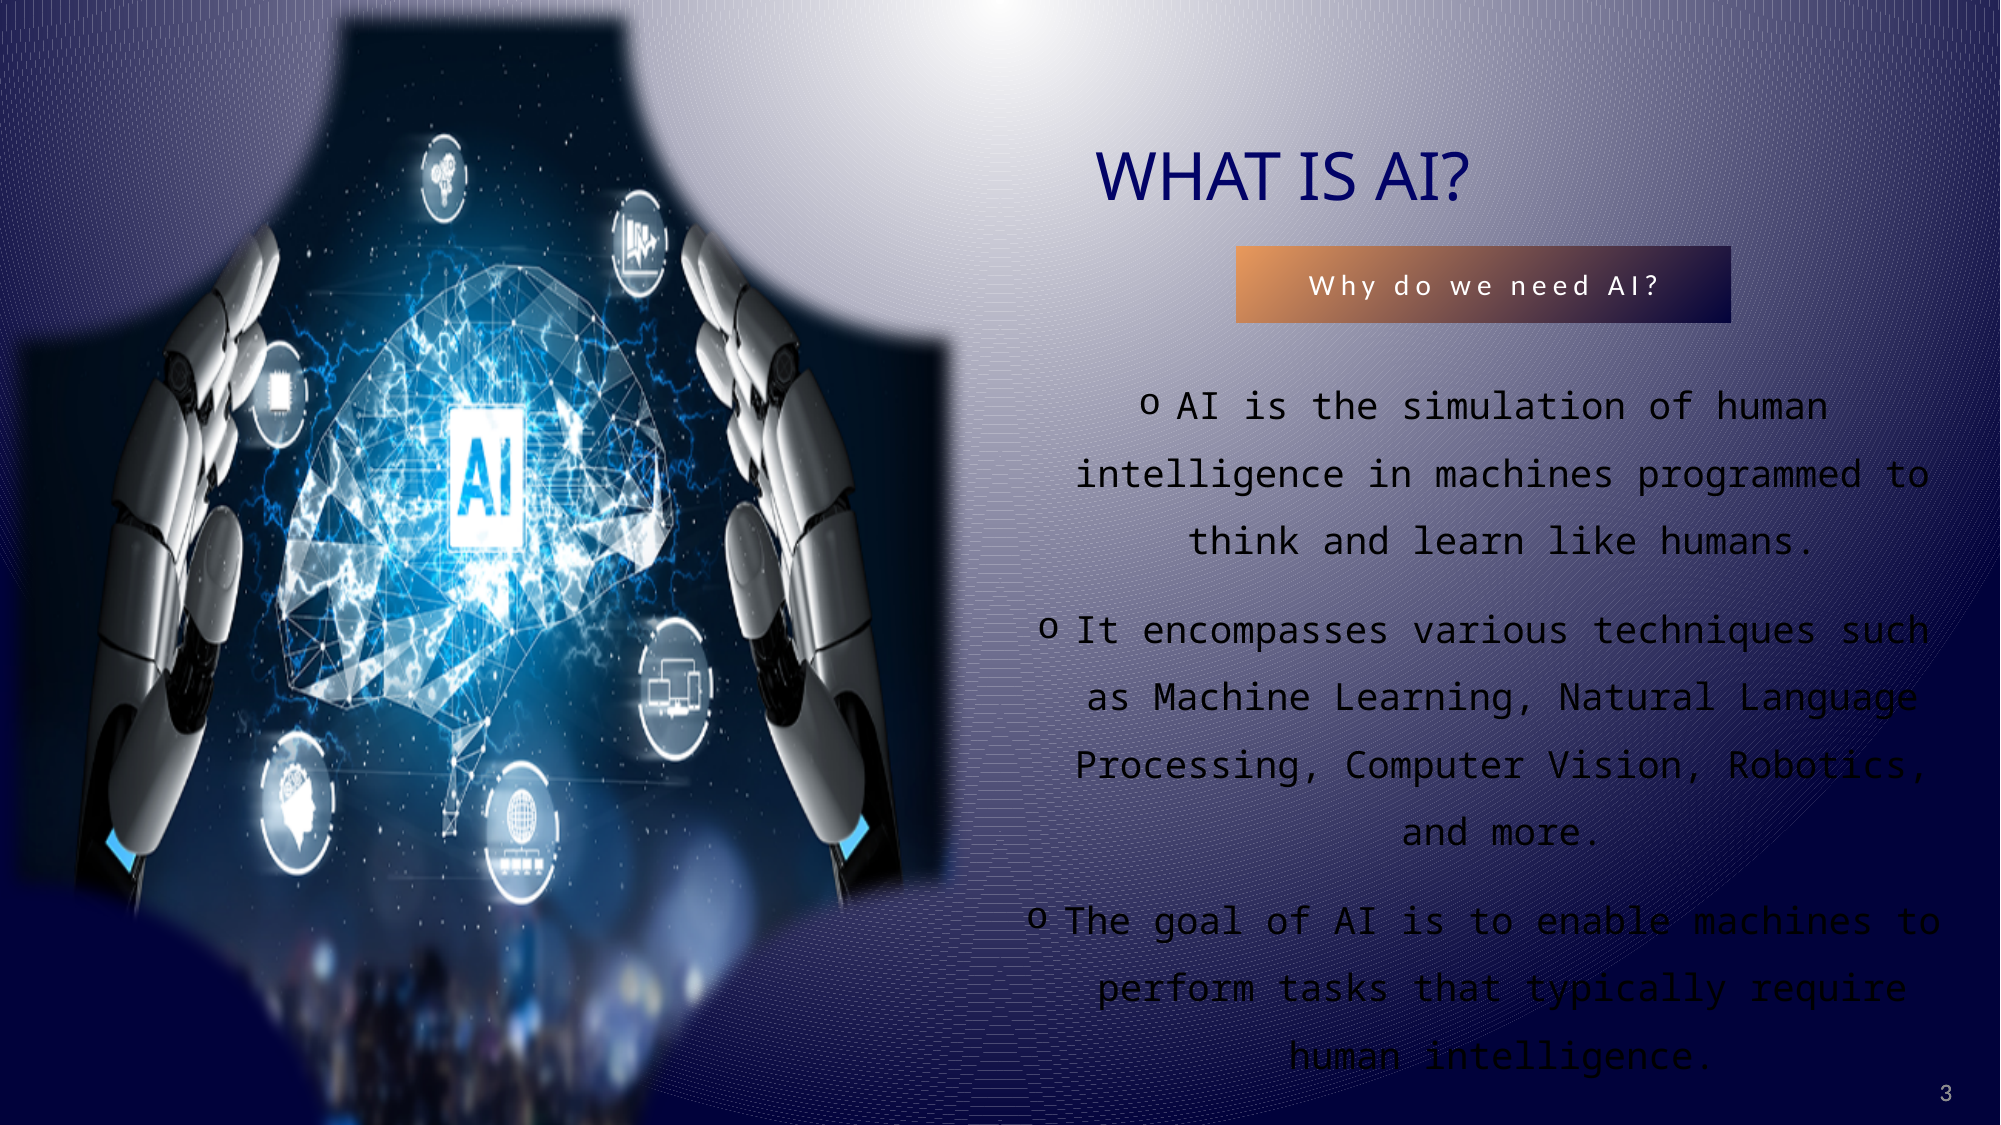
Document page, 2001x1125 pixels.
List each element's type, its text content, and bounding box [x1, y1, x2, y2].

slide_number 3 [1894, 1061, 1968, 1121]
list Why do we need AI? [1236, 246, 1732, 323]
list AI is the simulation of human intelligence in machines programmed to think and learn like humans. It encompasses various techniques such as Machine Learning, Natural Language Processing, Computer Vision, Robotics, and more. The goal of AI is to enable machines to perform tasks that typically require human intelligence. [999, 352, 1968, 1121]
title What is AI? [1080, 86, 2000, 232]
picture [0, 0, 968, 1125]
